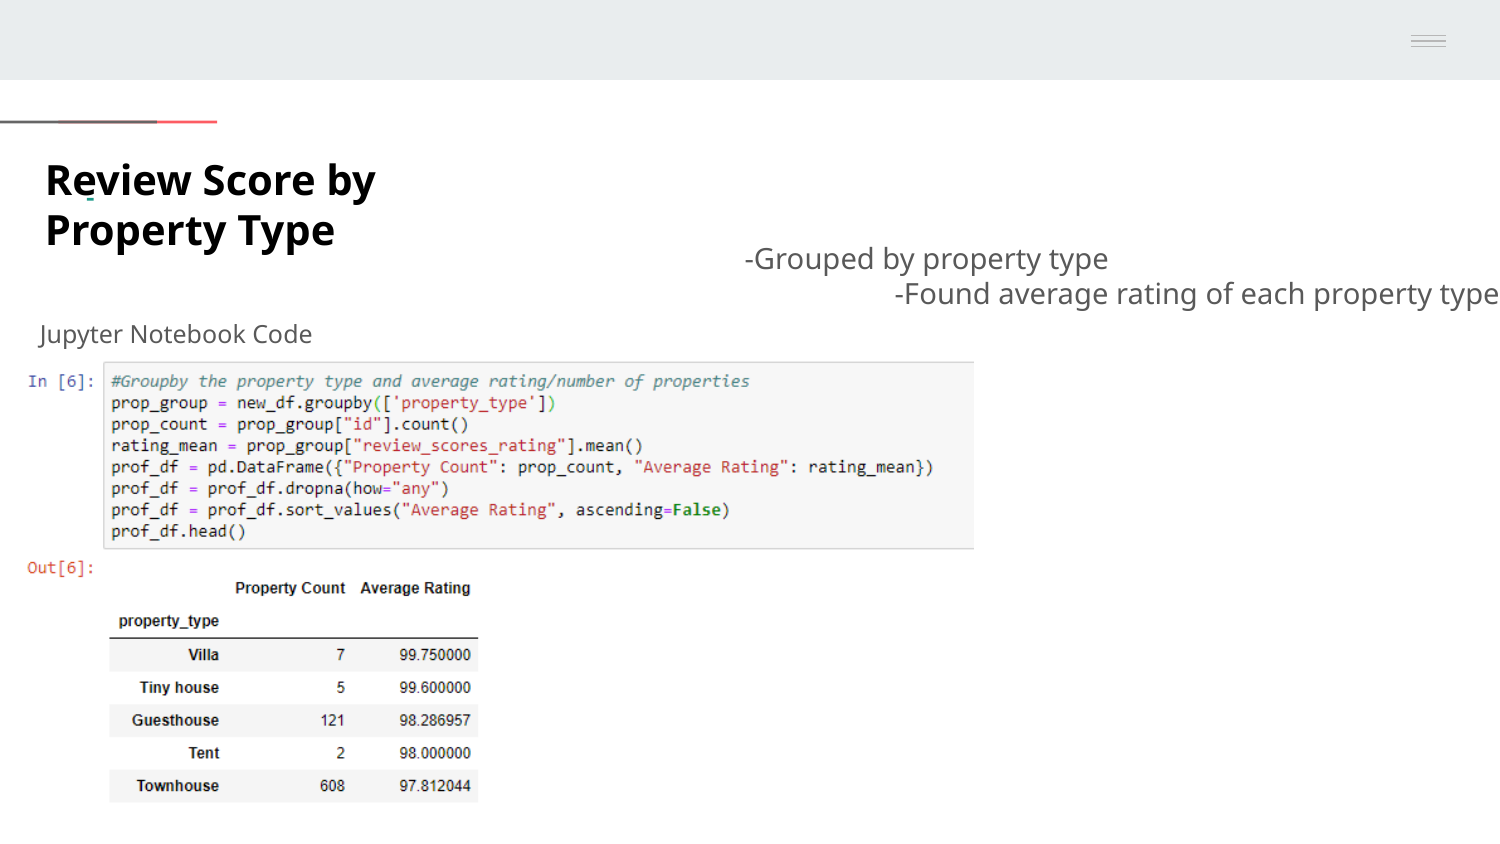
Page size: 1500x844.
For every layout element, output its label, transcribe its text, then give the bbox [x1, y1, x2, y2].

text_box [45, 117, 169, 126]
list Jupyter Notebook Code Snippet [24, 298, 424, 358]
picture [24, 358, 975, 819]
list -Grouped by property type -Found average rating of each property type [729, 225, 1500, 395]
title Review Score by Property Type [29, 138, 489, 309]
